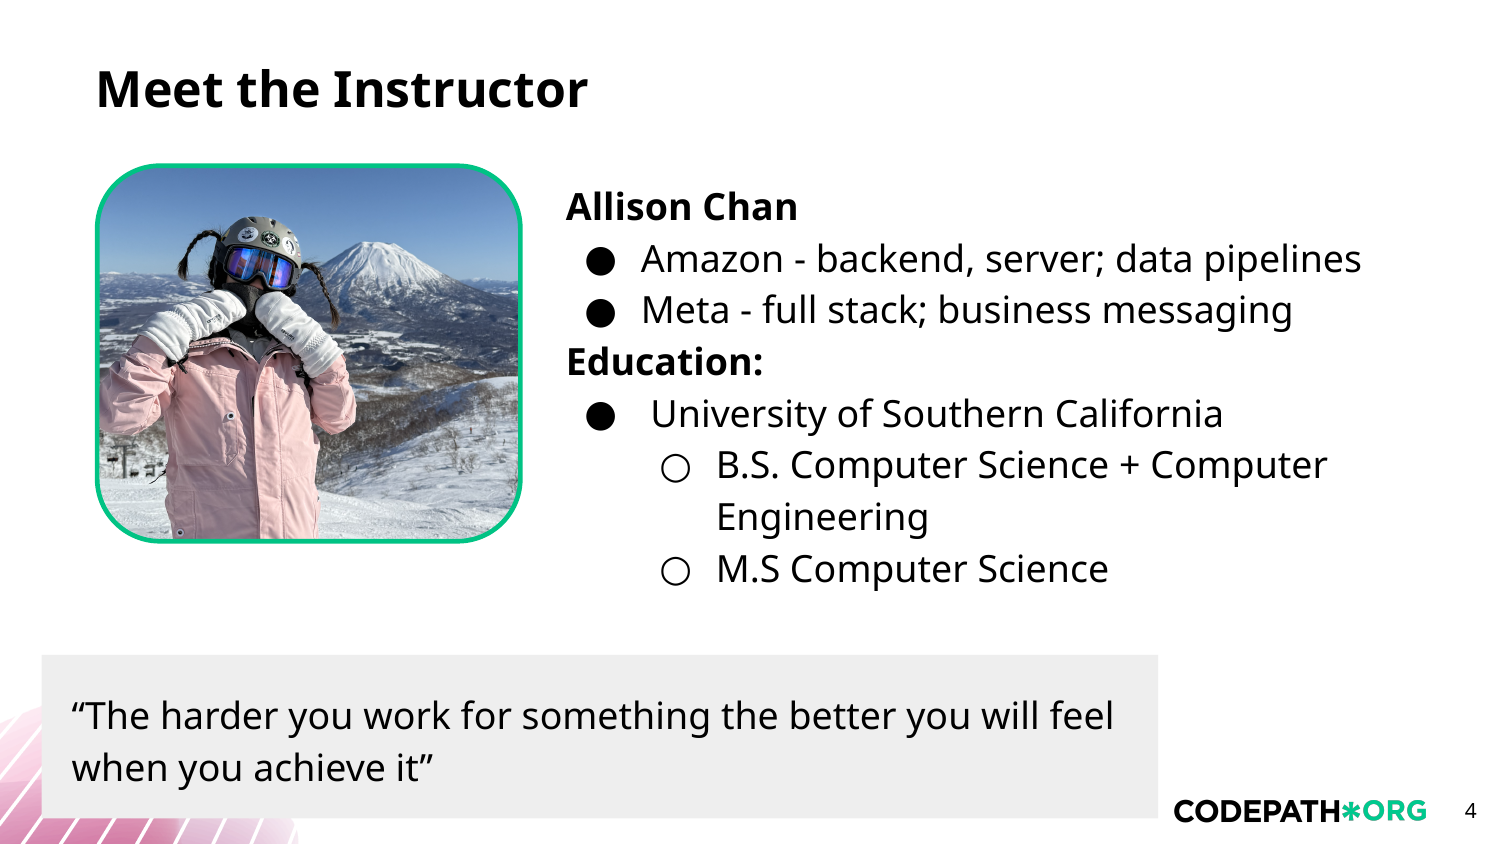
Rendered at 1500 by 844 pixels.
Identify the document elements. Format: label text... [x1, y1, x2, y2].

slide_number ‹#› [1401, 786, 1492, 837]
picture [96, 165, 521, 542]
picture [1173, 799, 1401, 823]
picture [0, 670, 360, 844]
text_box “The harder you work for something the better you will feel when you achieve it” [41, 654, 1159, 819]
text_box Allison Chan Amazon - backend, server; data pipelines Meta - full stack; business messaging Education: University of Southern California B.S. Computer Science + Computer Engineering M.S Computer Science [550, 161, 1427, 605]
